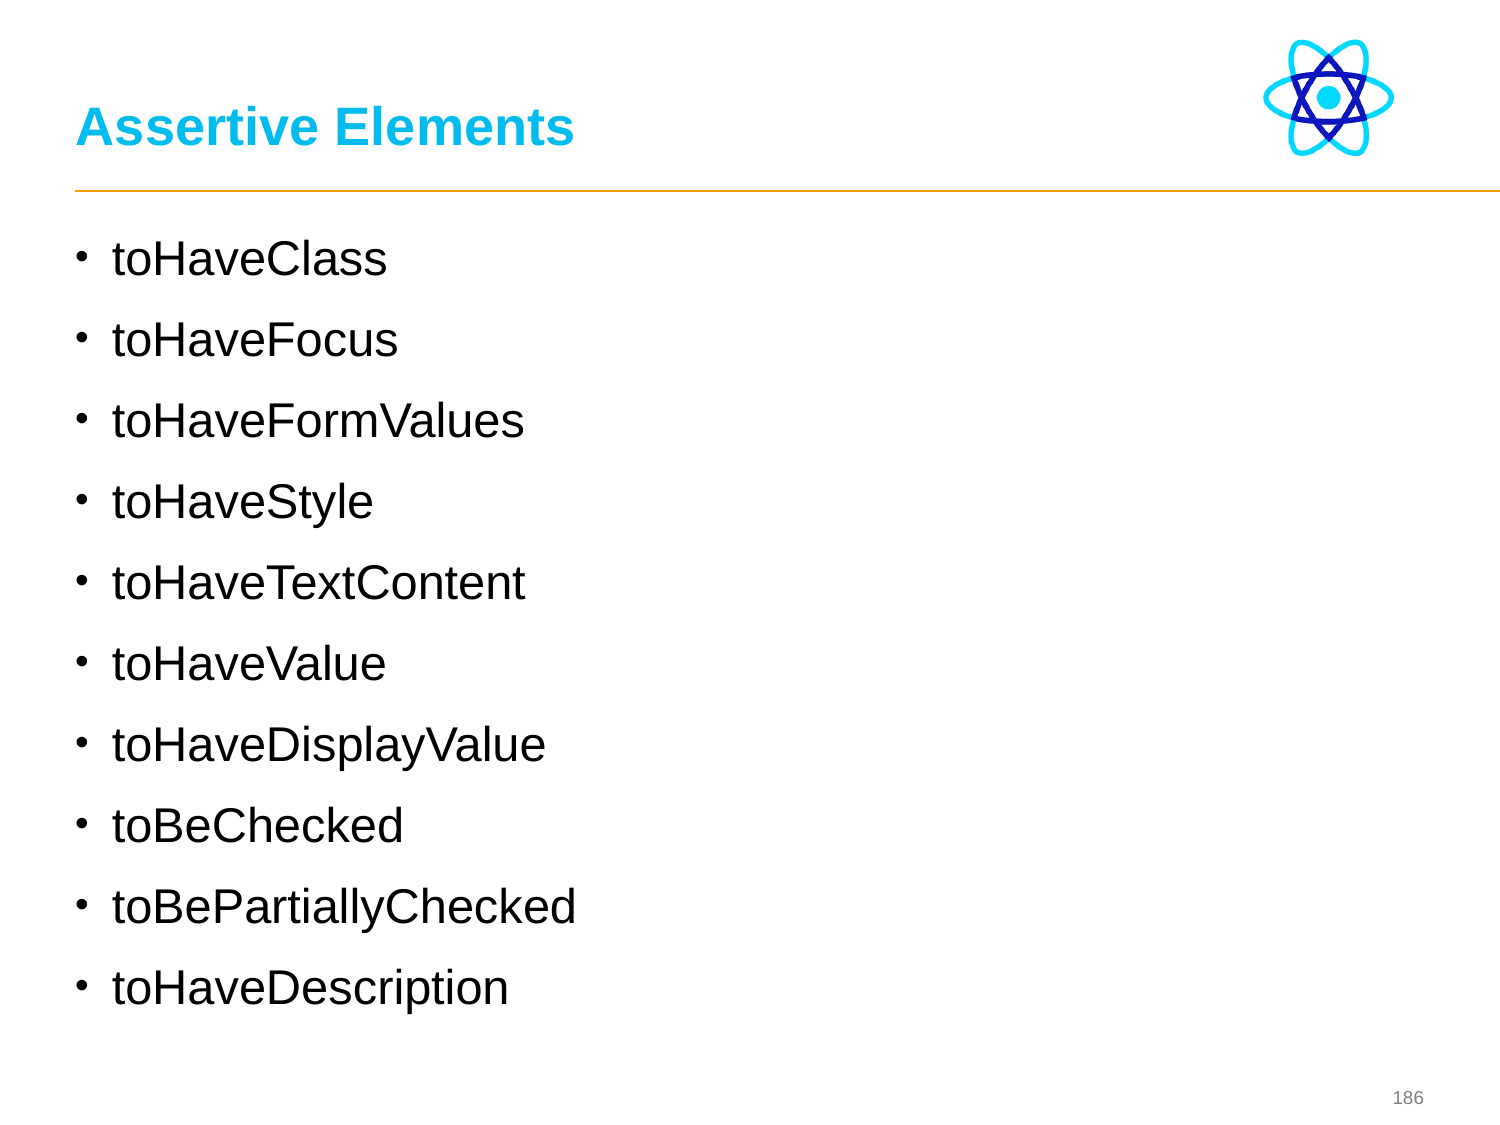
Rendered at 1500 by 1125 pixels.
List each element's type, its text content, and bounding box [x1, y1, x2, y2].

title Assertive Elements [75, 27, 1422, 157]
list toHaveClass toHaveFocus toHaveFormValues toHaveStyle toHaveTextContent toHaveValue toHaveDisplayValue toBeChecked toBePartiallyChecked toHaveDescription [75, 226, 1425, 1018]
